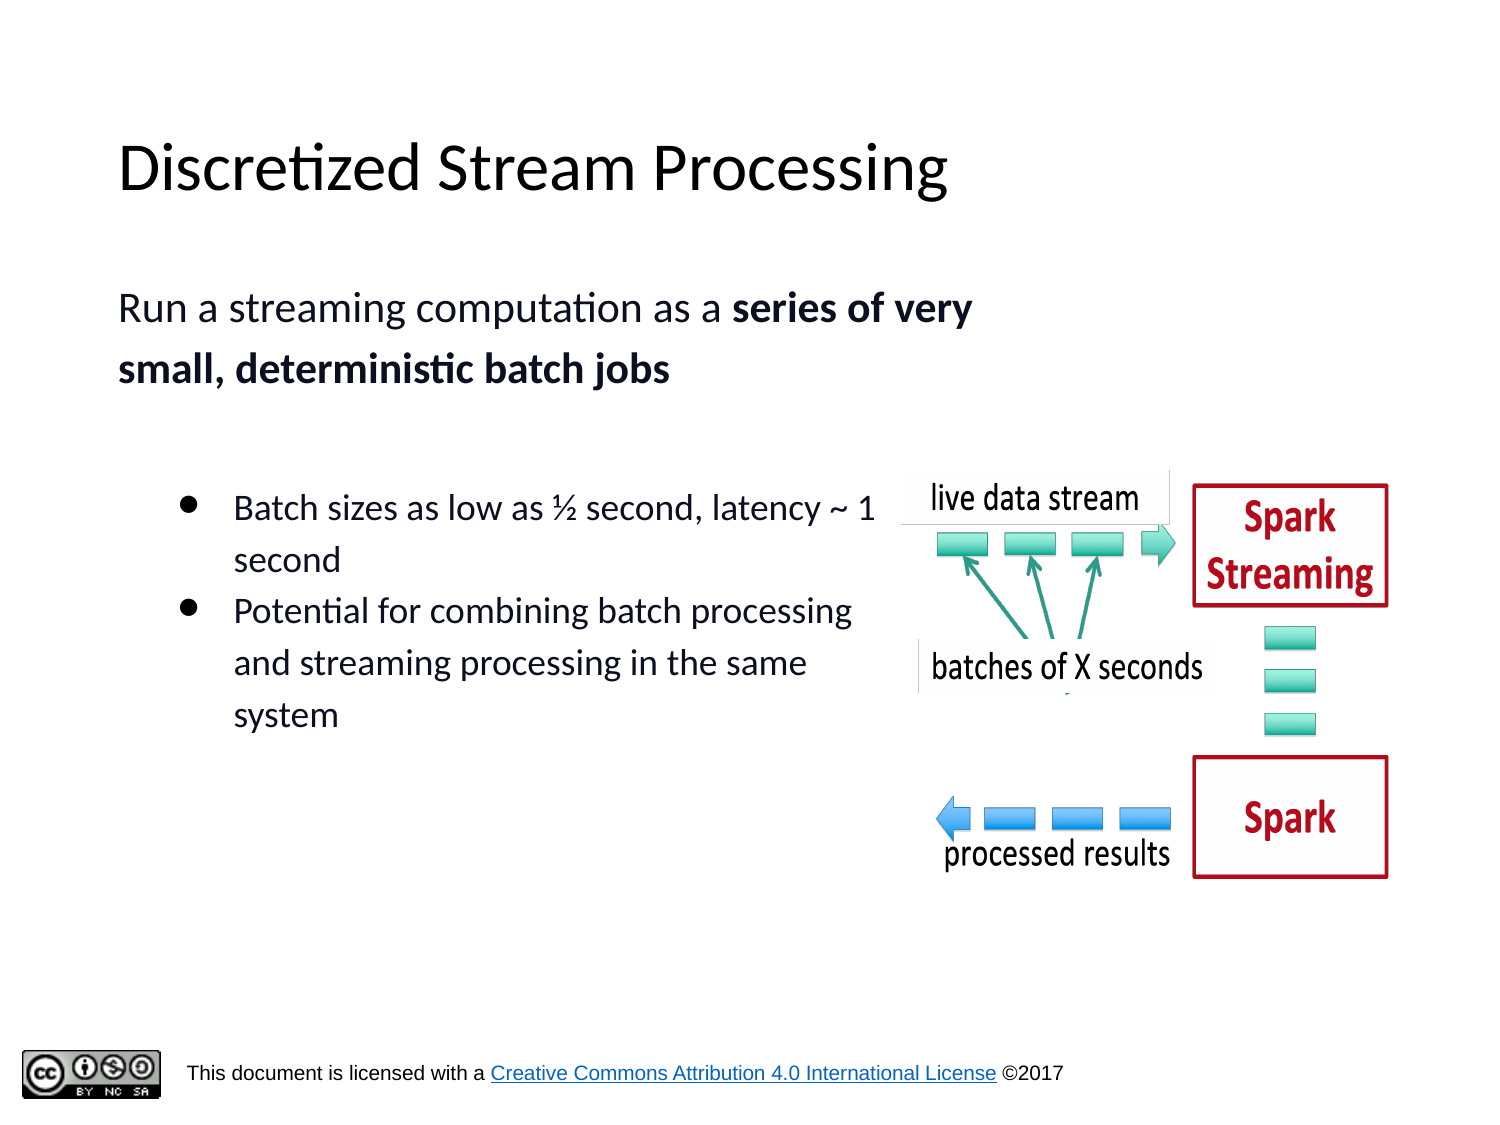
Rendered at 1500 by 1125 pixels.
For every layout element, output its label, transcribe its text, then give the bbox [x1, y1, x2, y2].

title Discretized Stream Processing [103, 59, 1397, 278]
list Run a streaming computation as a series of very small, deterministic batch jobs [103, 263, 1086, 441]
picture [22, 1050, 161, 1099]
text_box Batch sizes as low as ½ second, latency ~ 1 second Potential for combining batch processing and streaming processing in the same system [143, 461, 902, 985]
picture [901, 461, 1398, 901]
